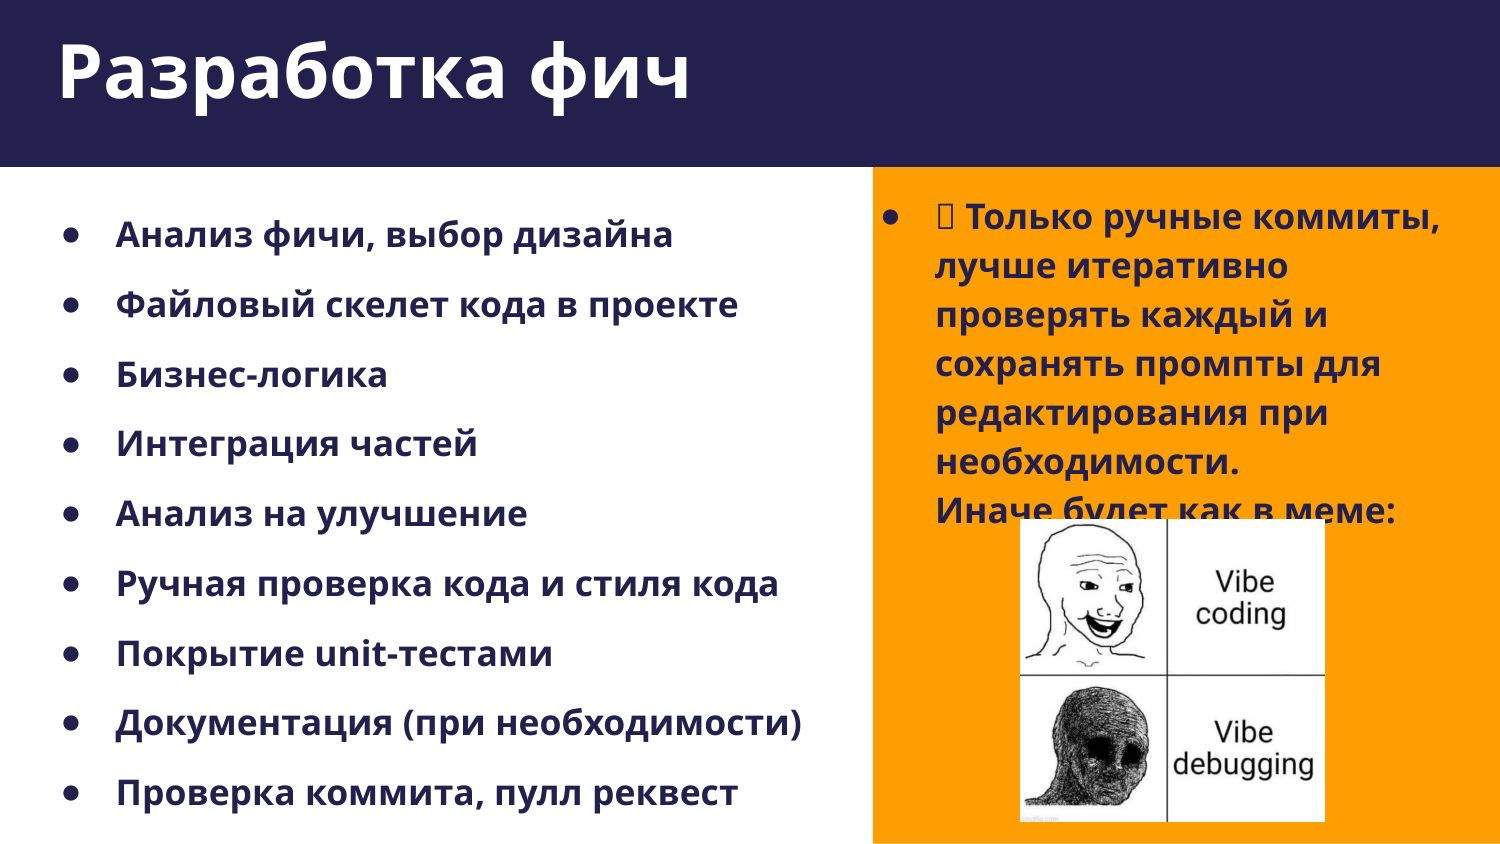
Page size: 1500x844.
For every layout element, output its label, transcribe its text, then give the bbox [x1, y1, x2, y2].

text_box 🔥 Только ручные коммиты, лучше итеративно проверять каждый и сохранять промпты для редактирования при необходимости. Иначе будет как в меме: [845, 172, 1500, 838]
picture [1019, 519, 1325, 822]
list Анализ фичи, выбор дизайна Файловый скелет кода в проекте Бизнес-логика Интеграция частей Анализ на улучшение Ручная проверка кода и стиля кода Покрытие unit-тестами Документация (при необходимости) Проверка коммита, пулл реквест [25, 190, 845, 821]
text_box Разработка фич [41, 8, 1193, 129]
